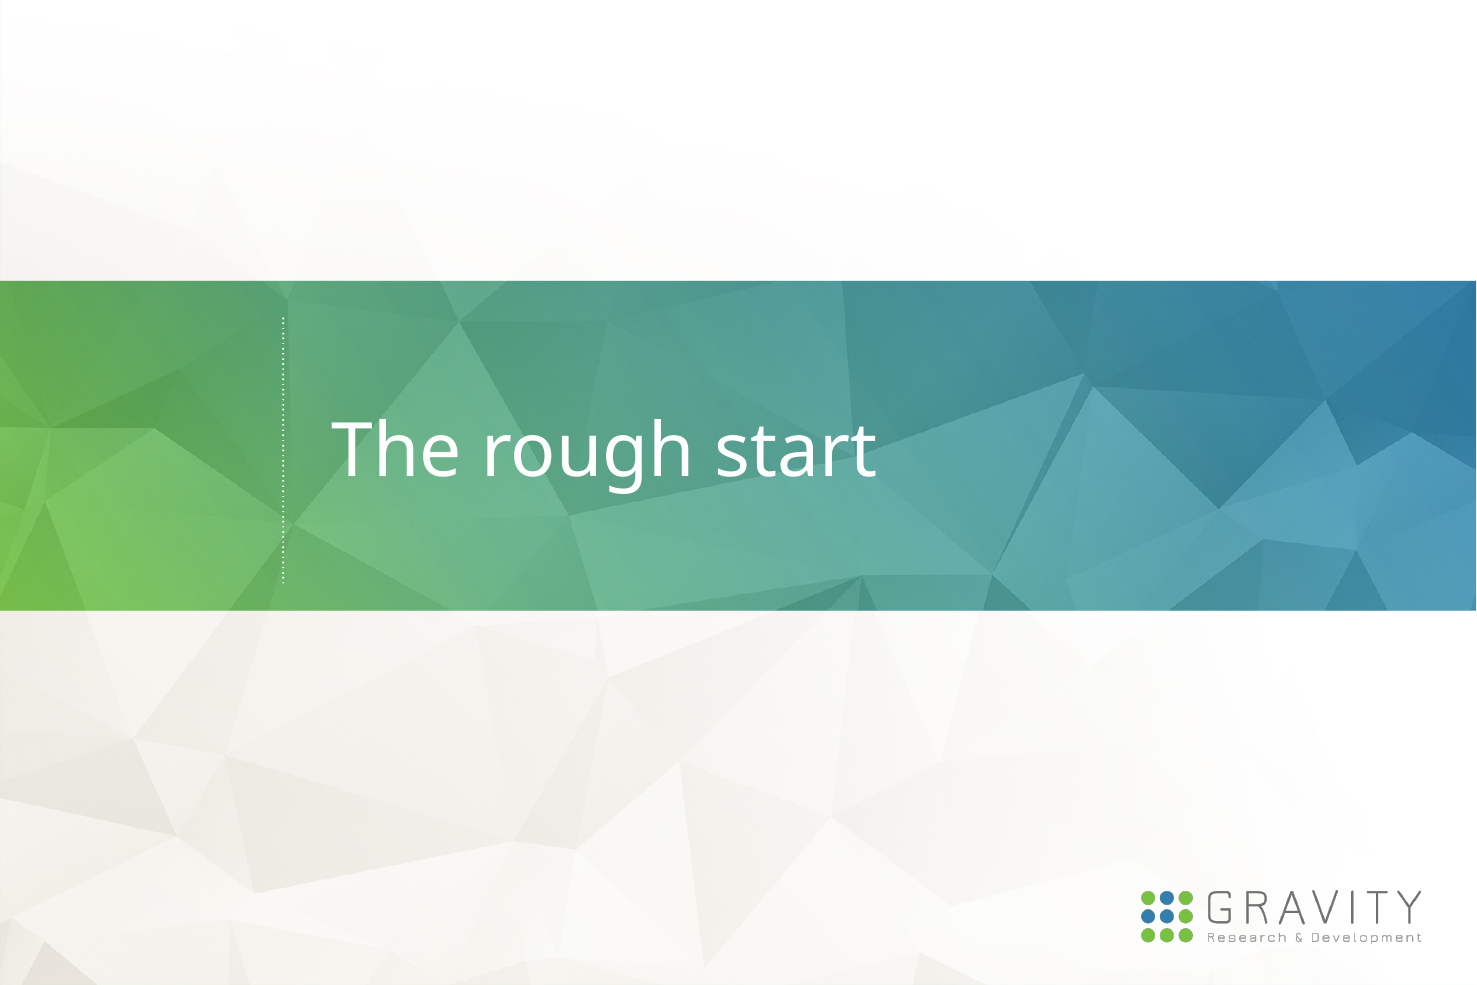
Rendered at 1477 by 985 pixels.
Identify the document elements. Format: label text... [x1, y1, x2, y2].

picture [0, 0, 1477, 985]
title The rough start [316, 372, 1445, 531]
